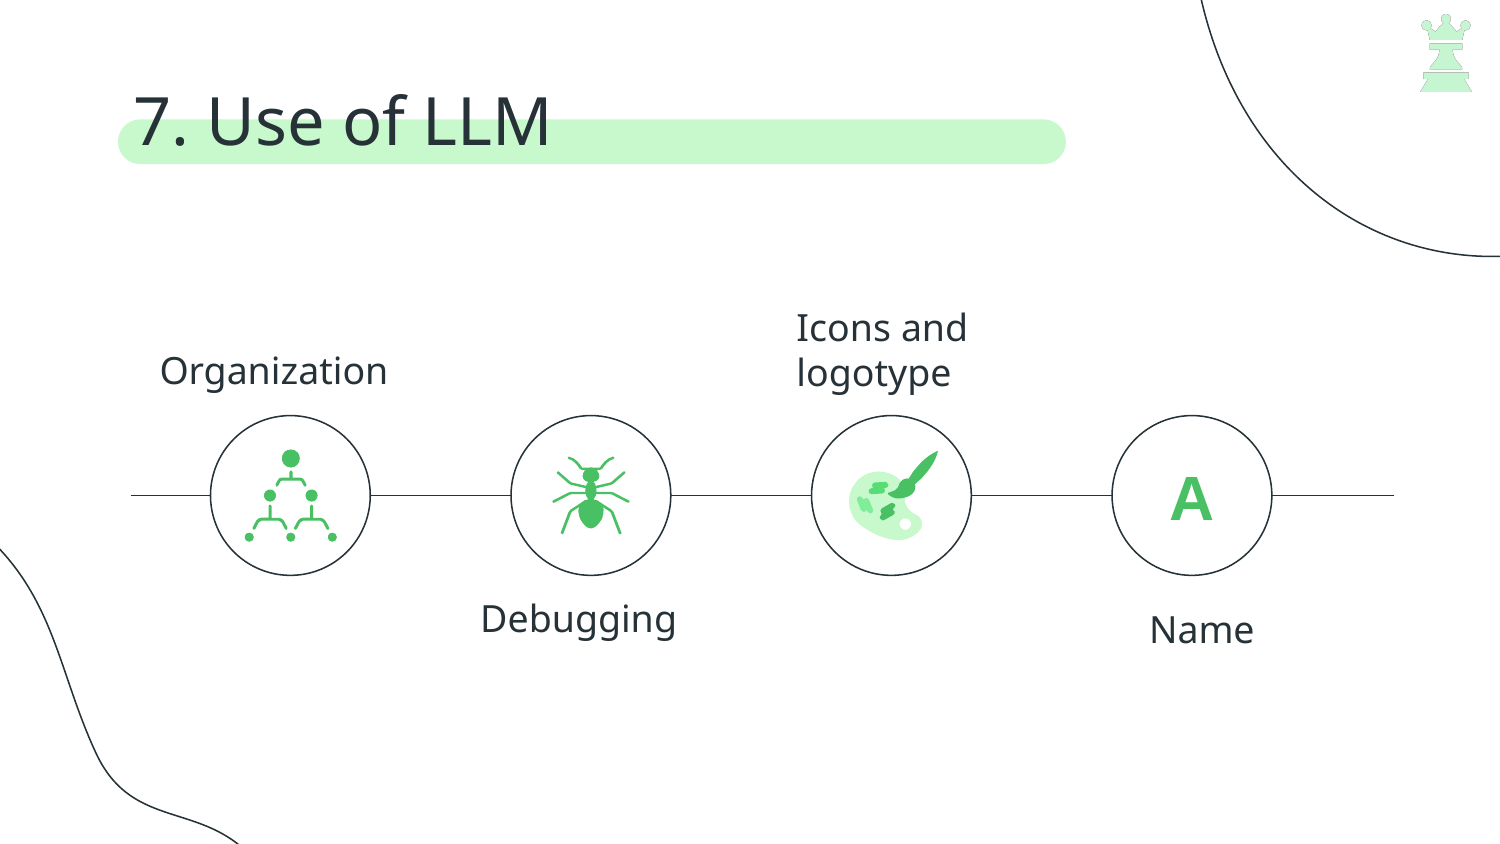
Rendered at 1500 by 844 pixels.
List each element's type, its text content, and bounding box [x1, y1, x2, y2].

text_box A [1112, 415, 1272, 494]
text_box [812, 504, 971, 576]
picture [1407, 14, 1486, 92]
subtitle Organization [144, 332, 437, 394]
text_box A [1112, 504, 1272, 576]
subtitle Icons and logotype [781, 288, 1135, 350]
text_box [551, 456, 631, 535]
text_box [511, 415, 671, 494]
text_box [511, 504, 671, 576]
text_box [243, 449, 338, 542]
text_box [210, 415, 371, 494]
subtitle Name [1134, 591, 1284, 652]
subtitle Debugging [465, 580, 717, 642]
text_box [844, 450, 939, 541]
text_box [210, 504, 370, 576]
title 7. Use of LLM [118, 63, 1382, 165]
text_box [811, 415, 972, 494]
